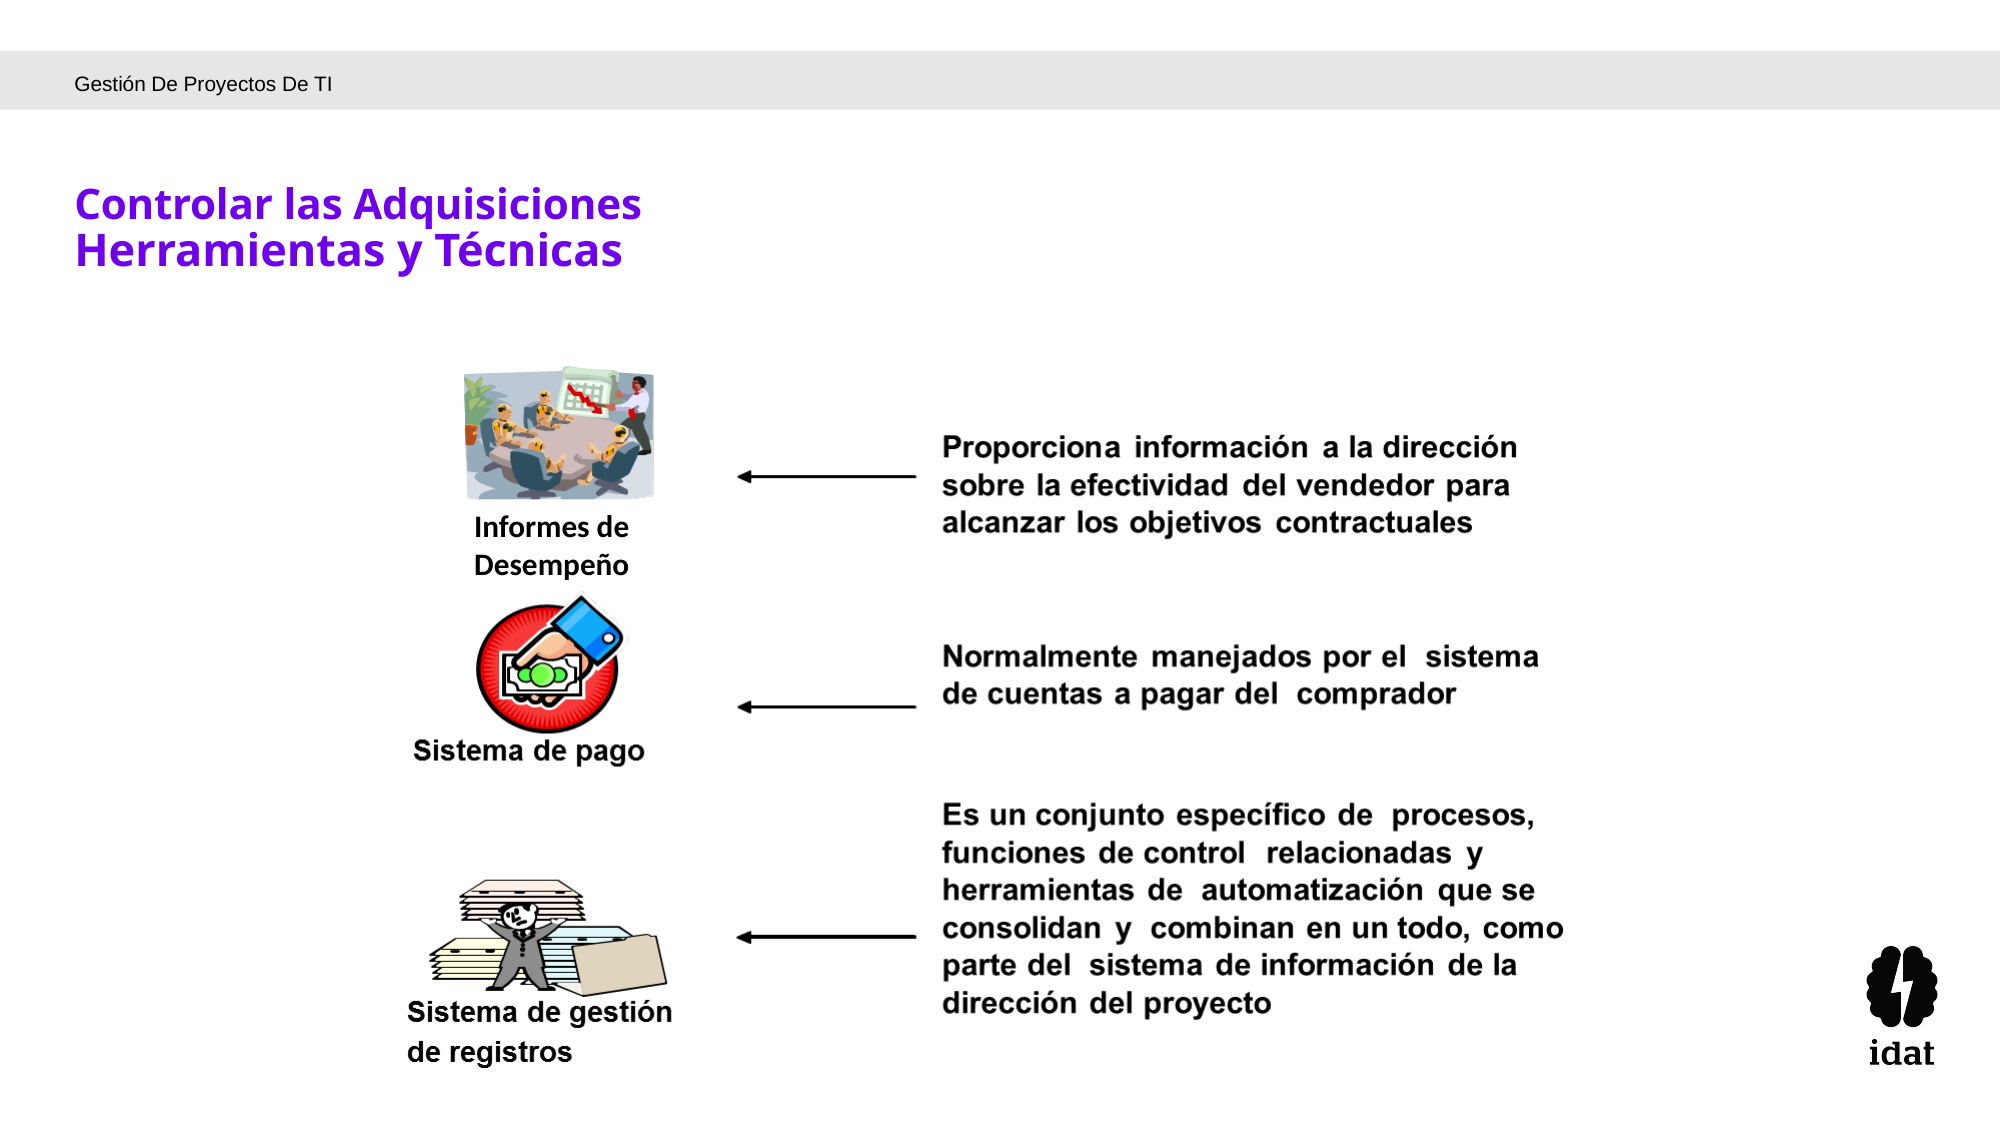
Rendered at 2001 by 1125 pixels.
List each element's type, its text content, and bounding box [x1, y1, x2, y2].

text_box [389, 366, 1583, 1086]
picture [1866, 946, 1938, 1065]
list Gestión De Proyectos De TI [74, 58, 690, 106]
list Controlar las Adquisiciones Herramientas y Técnicas [74, 194, 973, 274]
